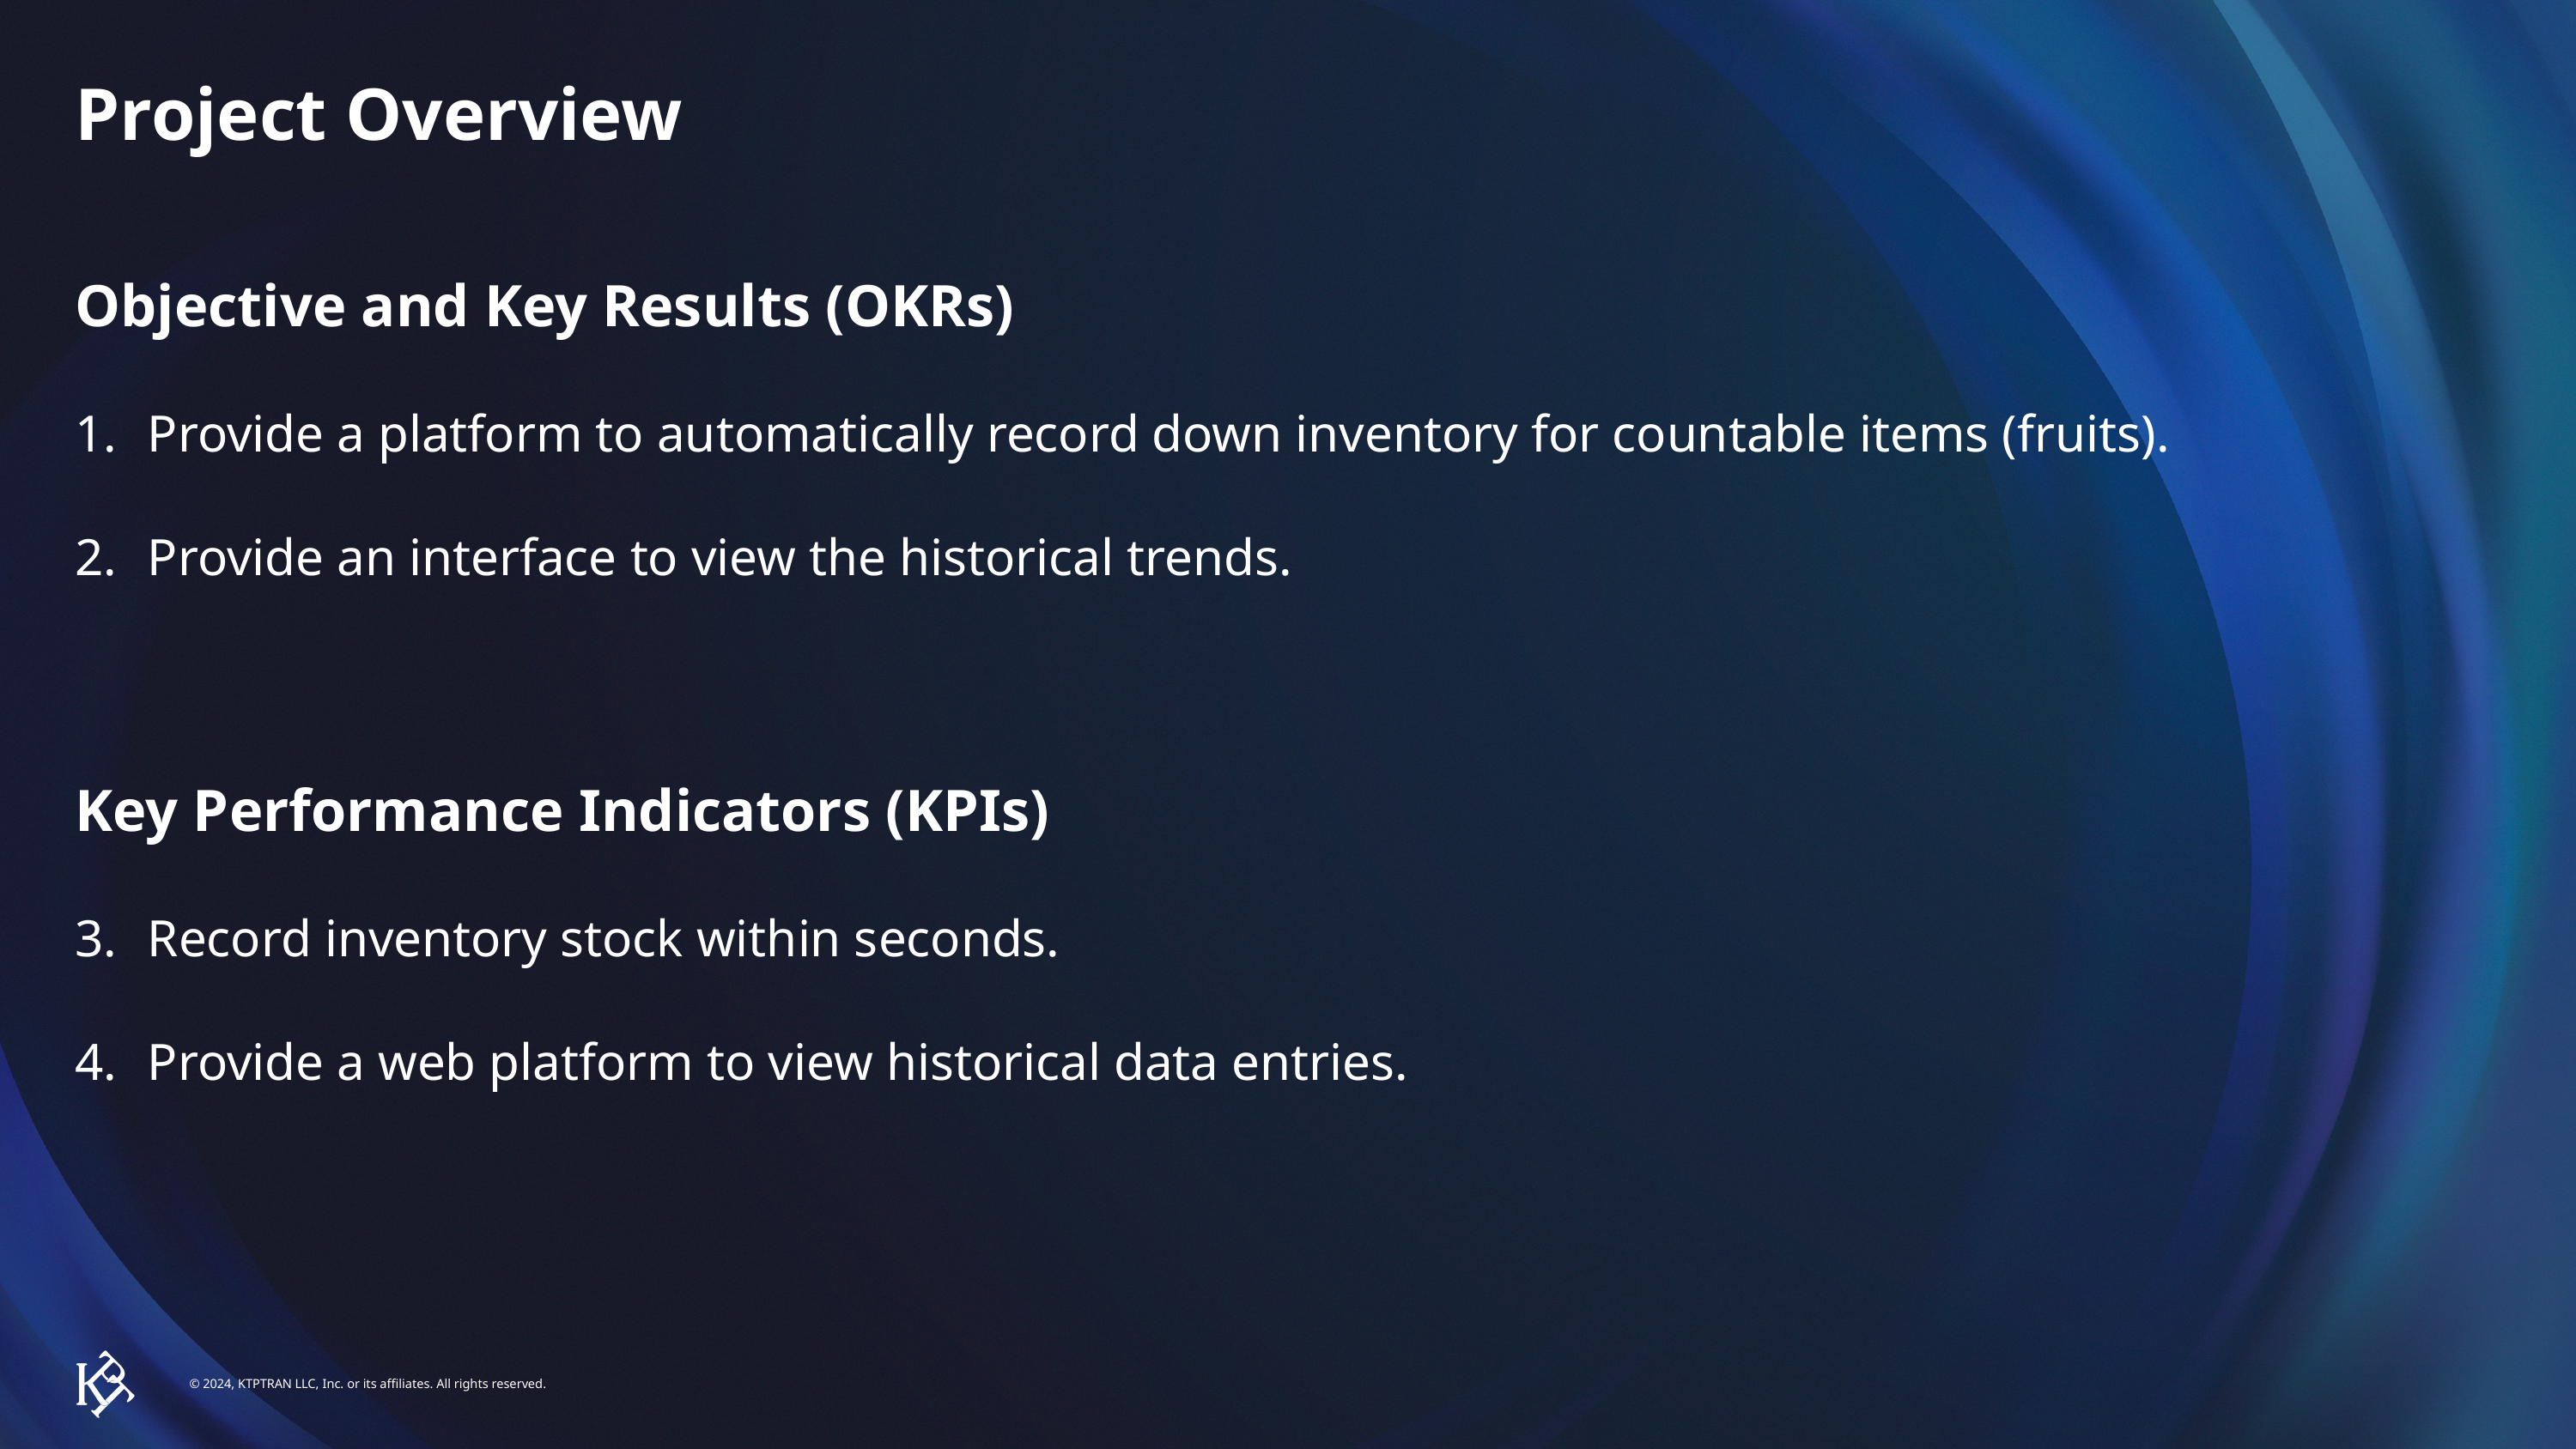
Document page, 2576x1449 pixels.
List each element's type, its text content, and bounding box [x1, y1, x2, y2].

picture [0, 0, 2576, 1449]
list Objective and Key Results (OKRs) Provide a platform to automatically record down inventory for countable items (fruits). Provide an interface to view the historical trends. Key Performance Indicators (KPIs) Record inventory stock within seconds. Provide a web platform to view historical data entries. [75, 263, 2566, 1304]
title Project Overview [75, 48, 2566, 172]
